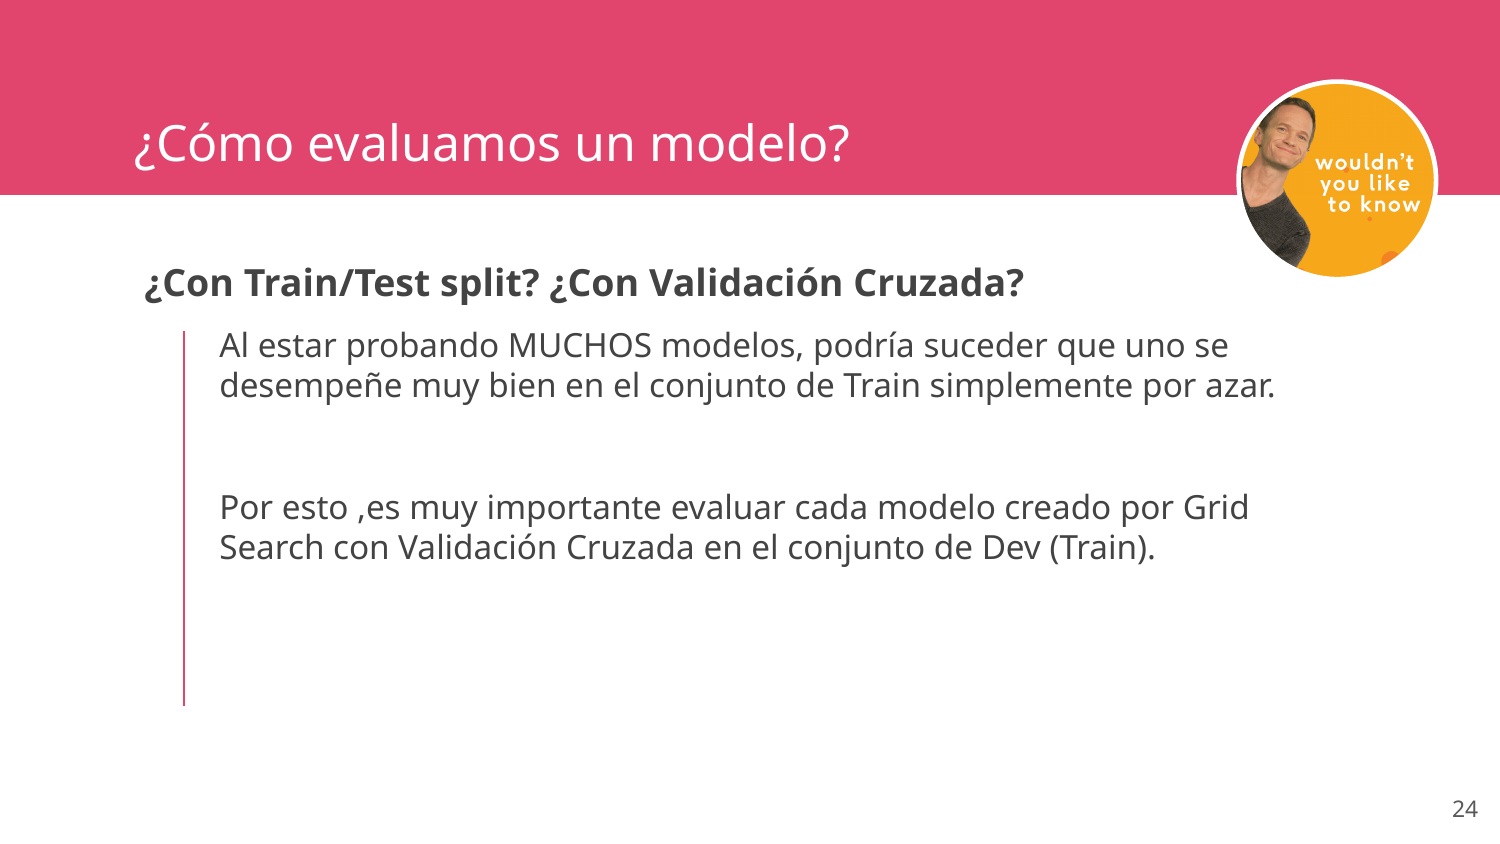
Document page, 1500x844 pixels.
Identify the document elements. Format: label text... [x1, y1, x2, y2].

slide_number ‹#› [1403, 779, 1494, 844]
picture [1238, 81, 1437, 280]
text_box ¿Con Train/Test split? ¿Con Validación Cruzada? Al estar probando MUCHOS modelos, podría suceder que uno se desempeñe muy bien en el conjunto de Train simplemente por azar. Por esto ,es muy importante evaluar cada modelo creado por Grid Search con Validación Cruzada en el conjunto de Dev (Train). [129, 243, 1345, 398]
title ¿Cómo evaluamos un modelo? [119, 96, 1233, 195]
